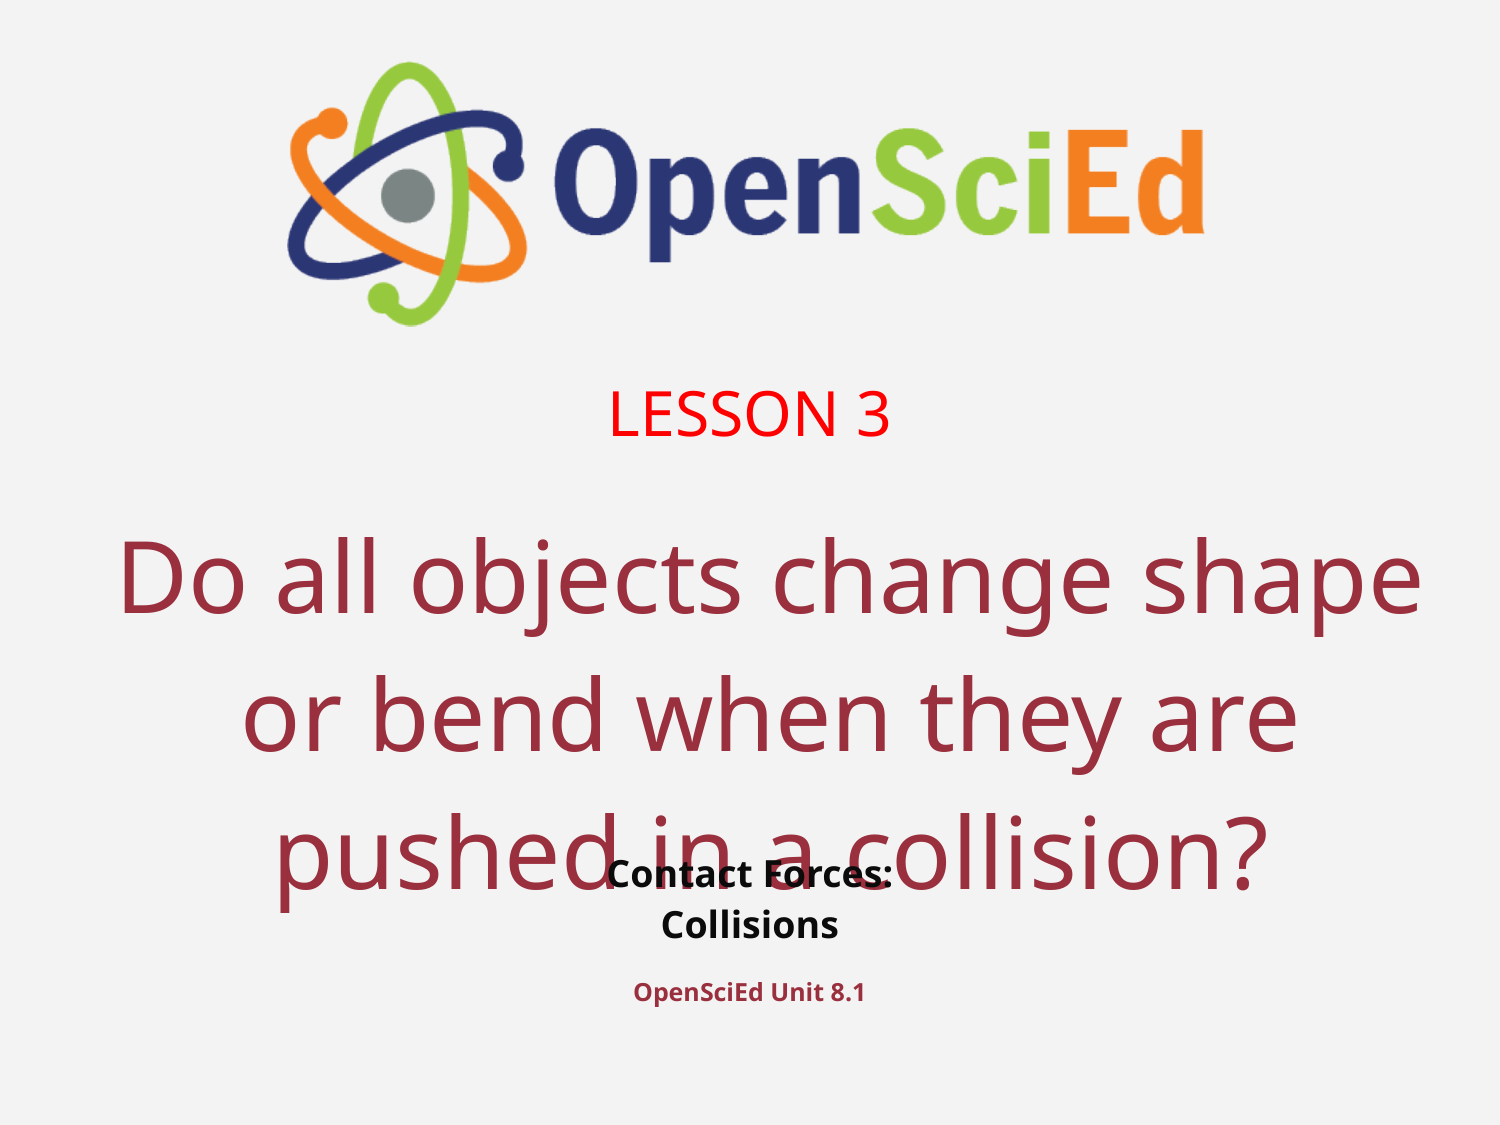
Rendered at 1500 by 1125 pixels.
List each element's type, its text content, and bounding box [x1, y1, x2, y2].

text_box Do all objects change shape or bend when they are pushed in a collision? [94, 480, 1447, 925]
text_box LESSON 3 [386, 358, 1114, 472]
picture [286, 61, 1214, 328]
text_box Contact Forces: Collisions OpenSciEd Unit 8.1 [503, 828, 996, 1022]
